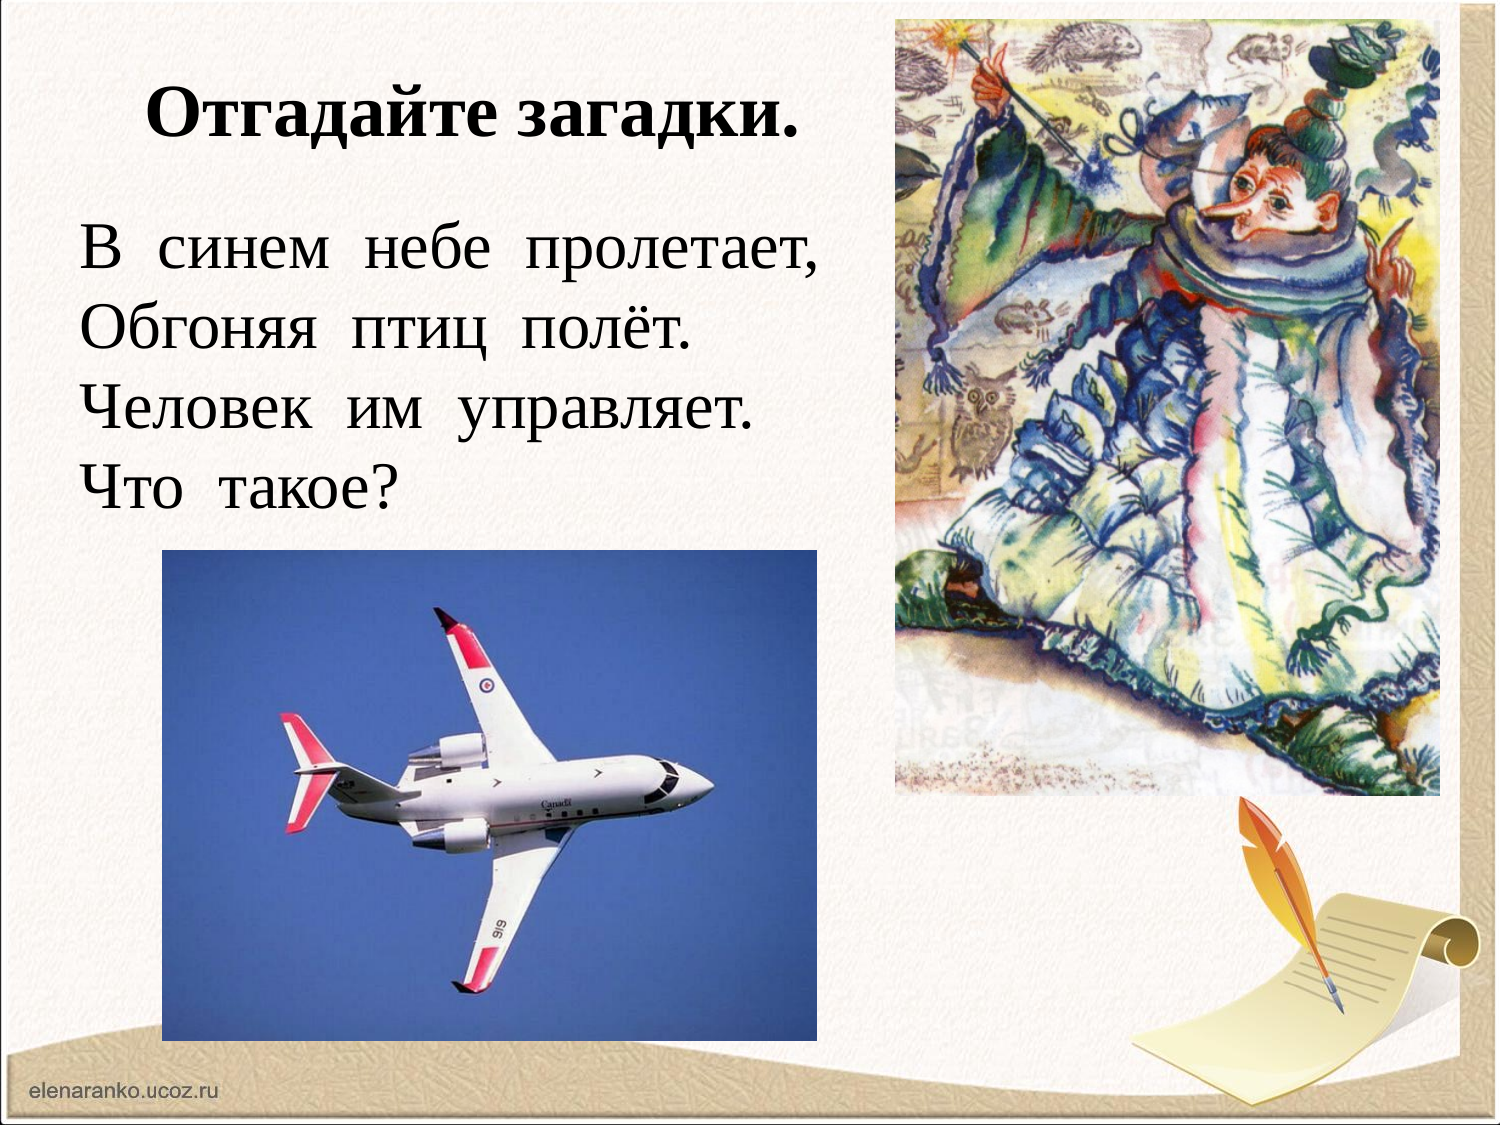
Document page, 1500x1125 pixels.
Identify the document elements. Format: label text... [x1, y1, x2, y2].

picture [0, 0, 1500, 1125]
text_box Отгадайте загадки. В синем небе пролетает, Обгоняя птиц полёт. Человек им управляет. Что такое? [64, 54, 880, 530]
